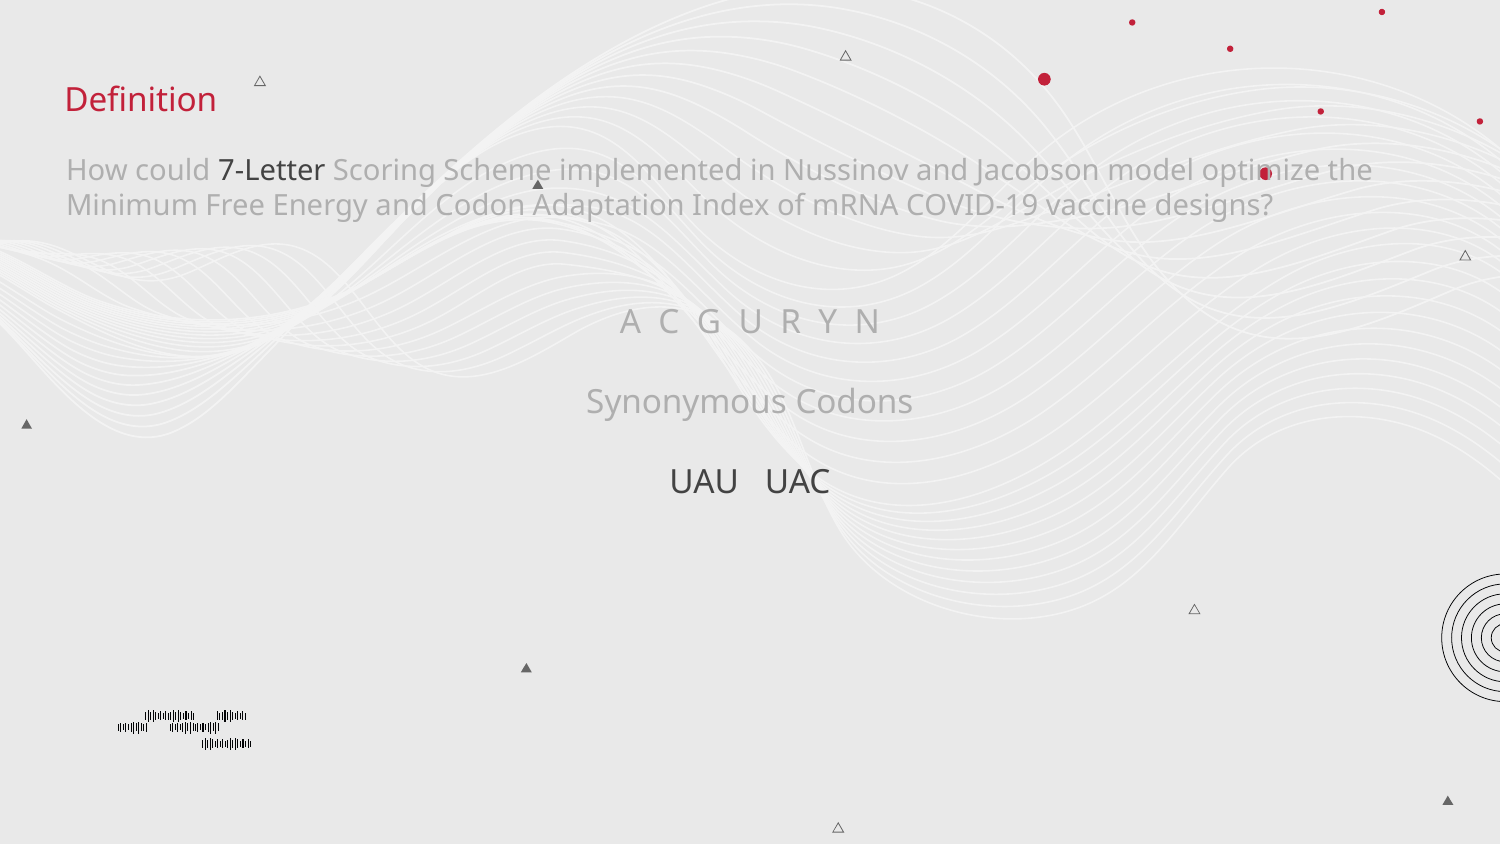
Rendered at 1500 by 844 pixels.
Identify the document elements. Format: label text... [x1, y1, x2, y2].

title Definition [64, 43, 981, 143]
text_box How could 7-Letter Scoring Scheme implemented in Nussinov and Jacobson model optimize the Minimum Free Energy and Codon Adaptation Index of mRNA COVID-19 vaccine designs? [51, 143, 1449, 229]
text_box A C G U R Y N Synonymous Codons UAU UAC [51, 293, 1449, 548]
